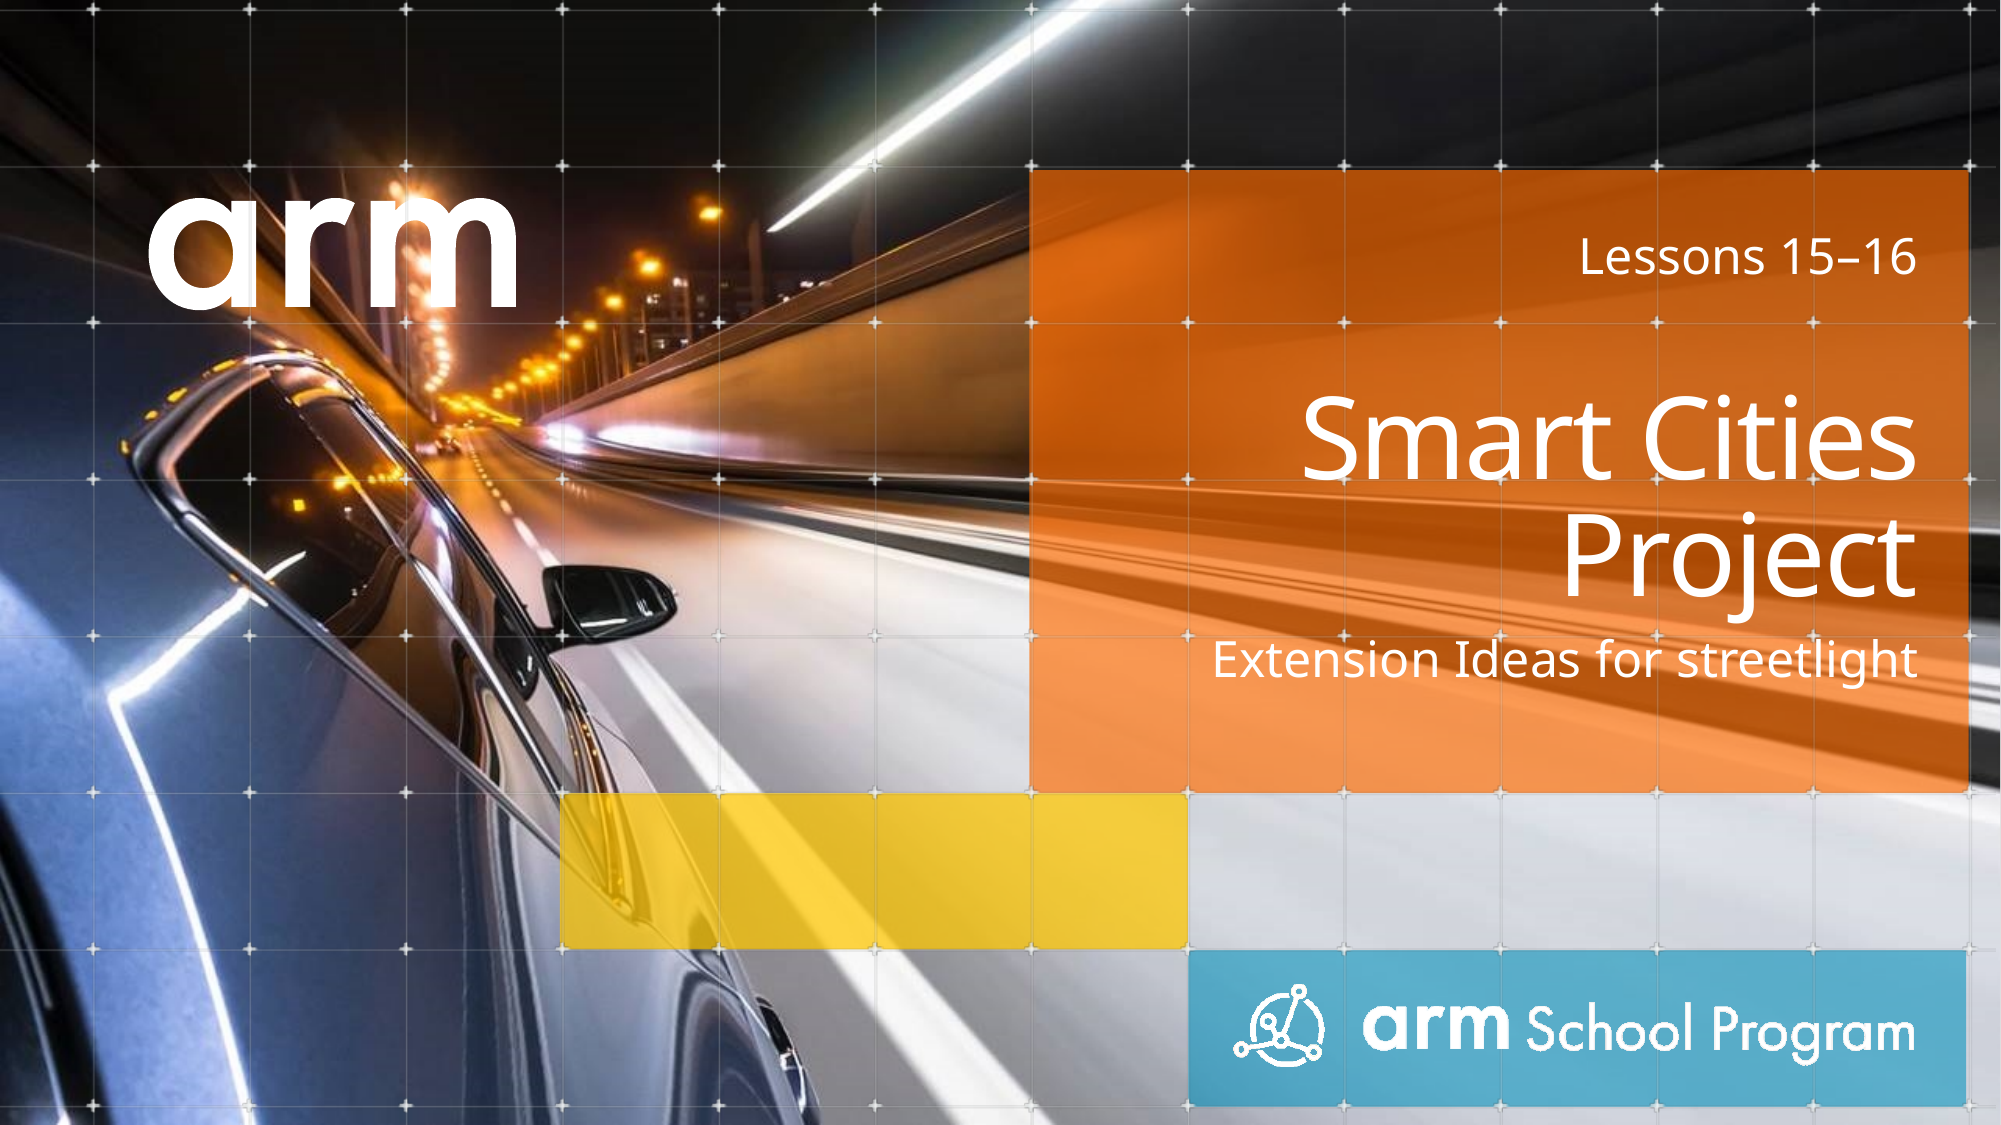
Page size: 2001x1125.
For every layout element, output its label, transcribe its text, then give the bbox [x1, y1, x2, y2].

title Smart Cities Project [1090, 375, 1919, 631]
picture [0, 0, 2001, 1125]
list Lessons 15–16 [1218, 224, 1919, 273]
subtitle Extension Ideas for streetlight [1091, 624, 1919, 747]
